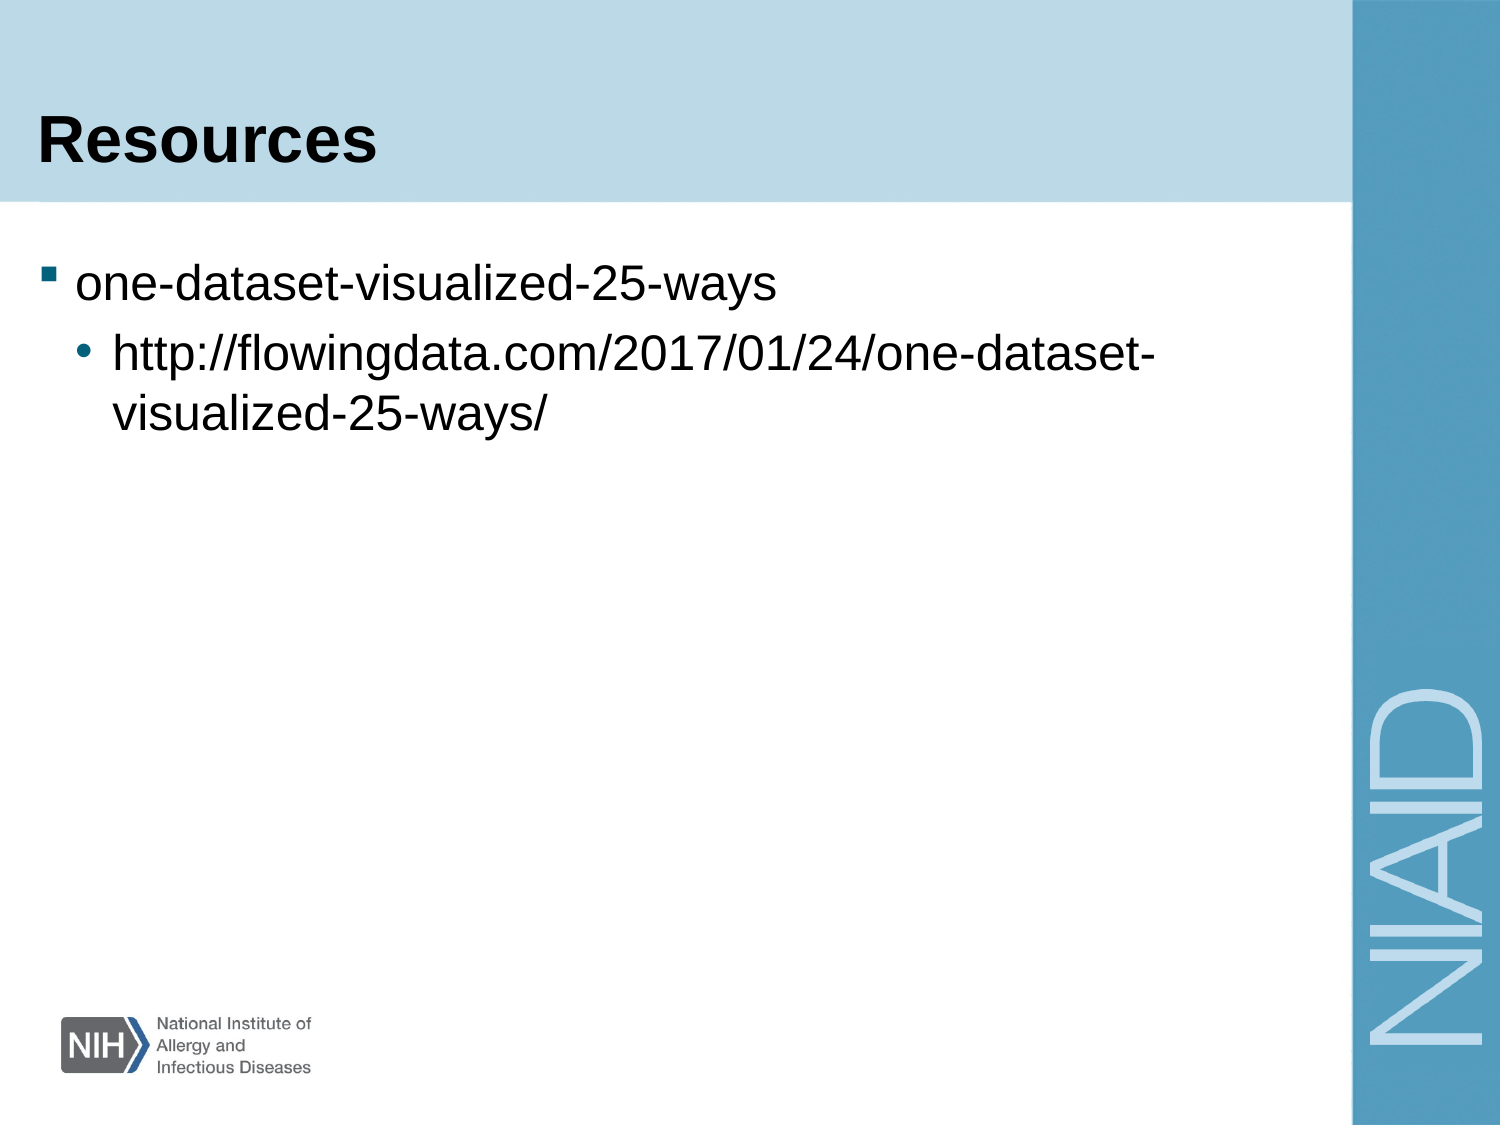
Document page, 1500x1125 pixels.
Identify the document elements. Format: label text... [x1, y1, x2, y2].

picture [0, 0, 1500, 1125]
list one-dataset-visualized-25-ways http://flowingdata.com/2017/01/24/one-dataset-visualized-25-ways/ [37, 250, 1275, 975]
title Resources [37, 25, 1275, 176]
